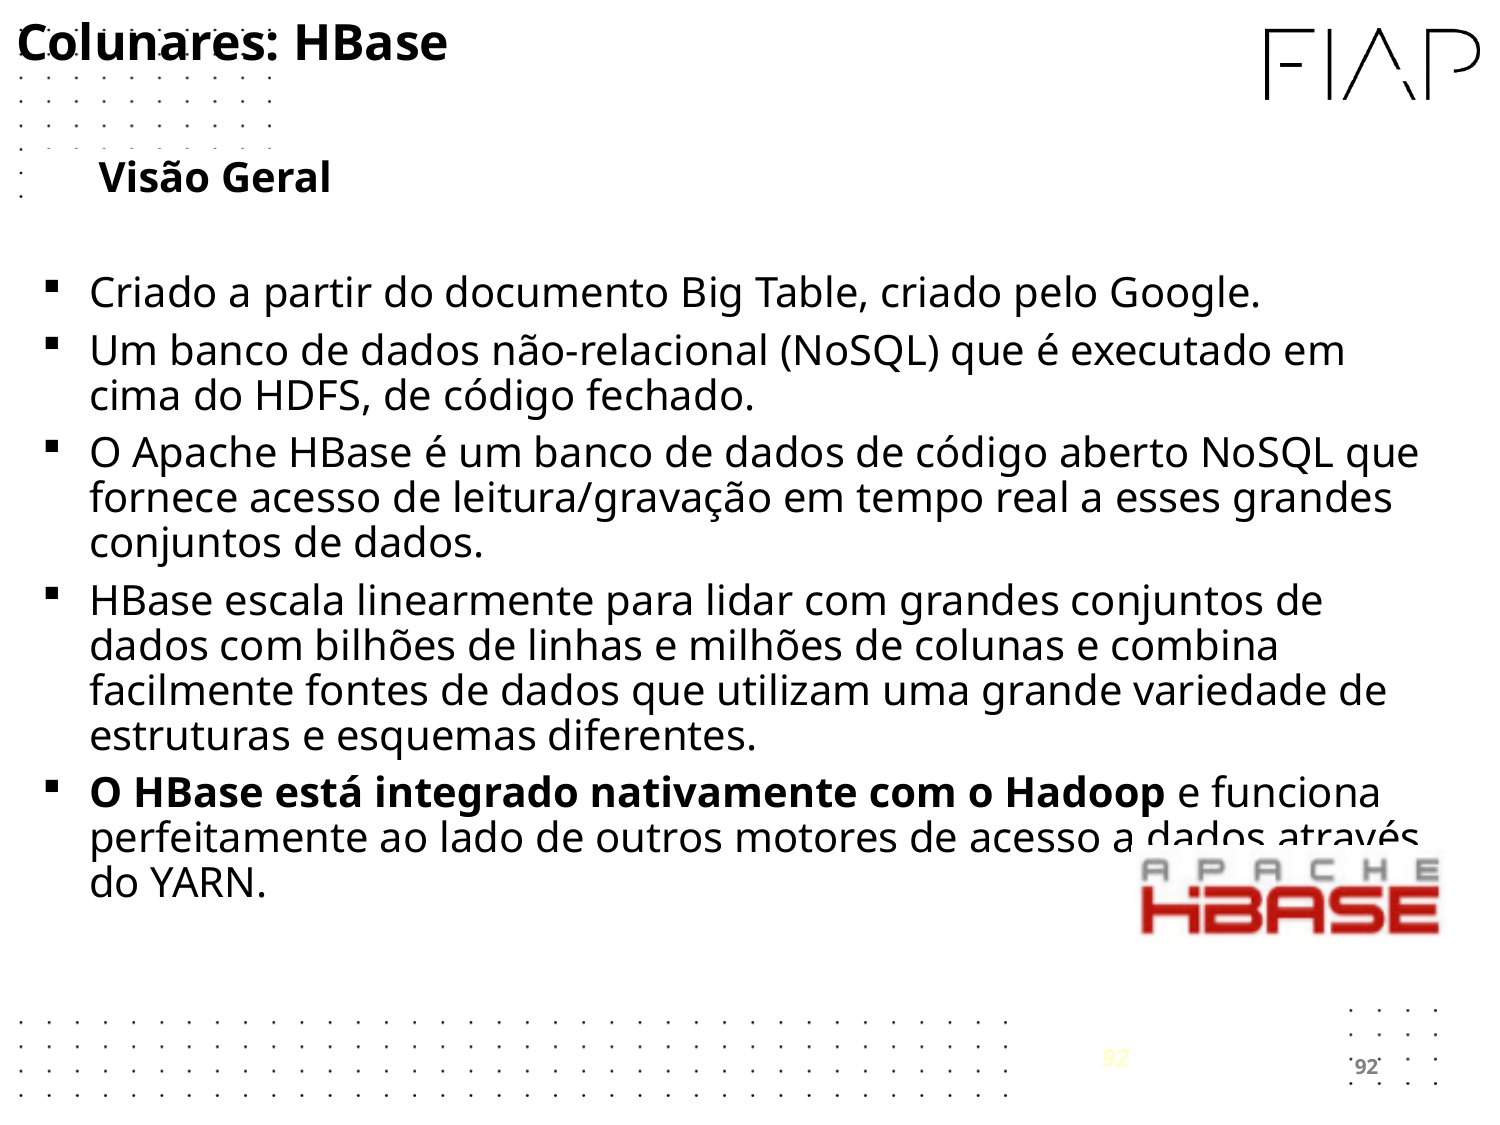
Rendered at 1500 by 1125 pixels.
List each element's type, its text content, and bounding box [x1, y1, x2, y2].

picture [19, 79, 271, 198]
text_box Colunares: HBase [1, 3, 811, 79]
picture [1265, 28, 1480, 100]
list Visão Geral Criado a partir do documento Big Table, criado pelo Google. Um banco de dados não-relacional (NoSQL) que é executado em cima do HDFS, de código fechado. O Apache HBase é um banco de dados de código aberto NoSQL que fornece acesso de leitura/gravação em tempo real a esses grandes conjuntos de dados. HBase escala linearmente para lidar com grandes conjuntos de dados com bilhões de linhas e milhões de colunas e combina facilmente fontes de dados que utilizam uma grande variedade de estruturas e esquemas diferentes. O HBase está integrado nativamente com o Hadoop e funciona perfeitamente ao lado de outros motores de acesso a dados através do YARN. [27, 149, 1447, 917]
picture [1131, 845, 1450, 952]
picture [19, 1019, 1007, 1097]
picture [1344, 1007, 1437, 1085]
